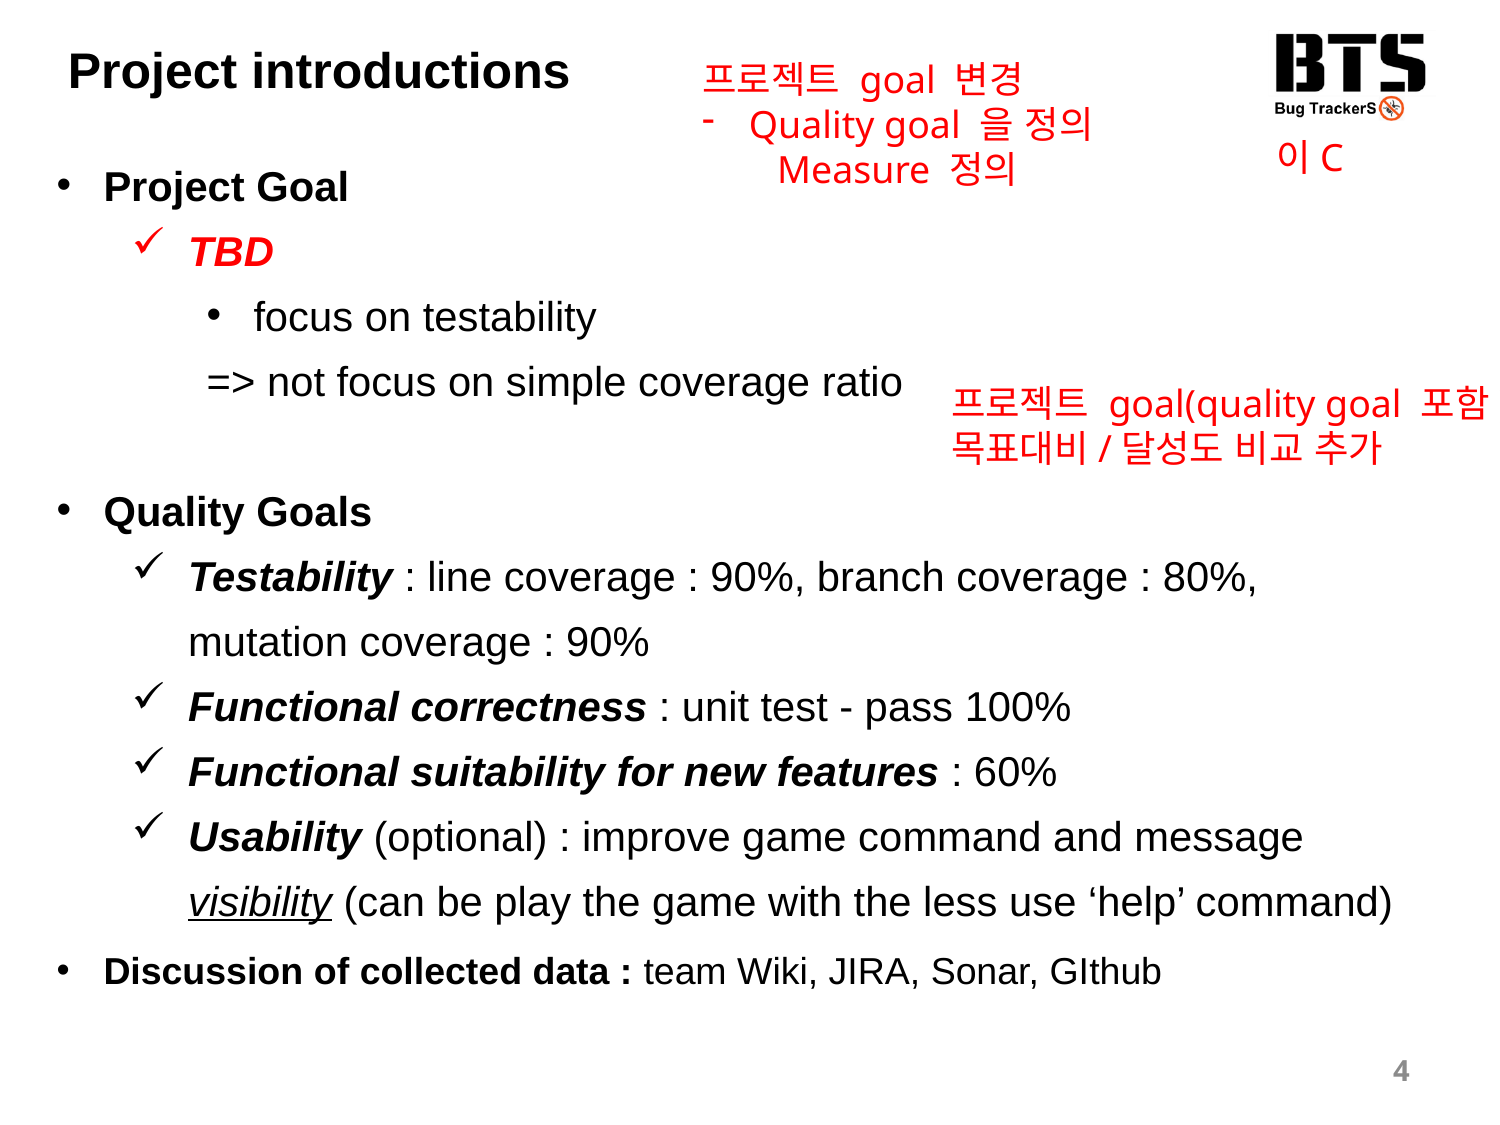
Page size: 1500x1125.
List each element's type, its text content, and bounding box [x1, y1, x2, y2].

text_box Project introductions [53, 30, 609, 106]
text_box 이C [1261, 133, 1359, 187]
text_box Project Goal TBD focus on testability => not focus on simple coverage ratio Quality Goals Testability : line coverage : 90%, branch coverage : 80%, mutation coverage : 90% Functional correctness : unit test - pass 100% Functional suitability for new features : 60% Usability (optional) : improve game command and message visibility (can be play the game with the less use ‘help’ command) Discussion of collected data : team Wiki, JIRA, Sonar, GIthub [41, 137, 1436, 1000]
slide_number 4 [1074, 1042, 1425, 1103]
picture [1263, 30, 1437, 127]
text_box 프로젝트 goal(quality goal 포함) 목표대비/달성도 비교 추가 [936, 372, 1500, 478]
text_box 프로젝트 goal 변경 Quality goal 을 정의 Measure 정의 [687, 48, 1109, 199]
